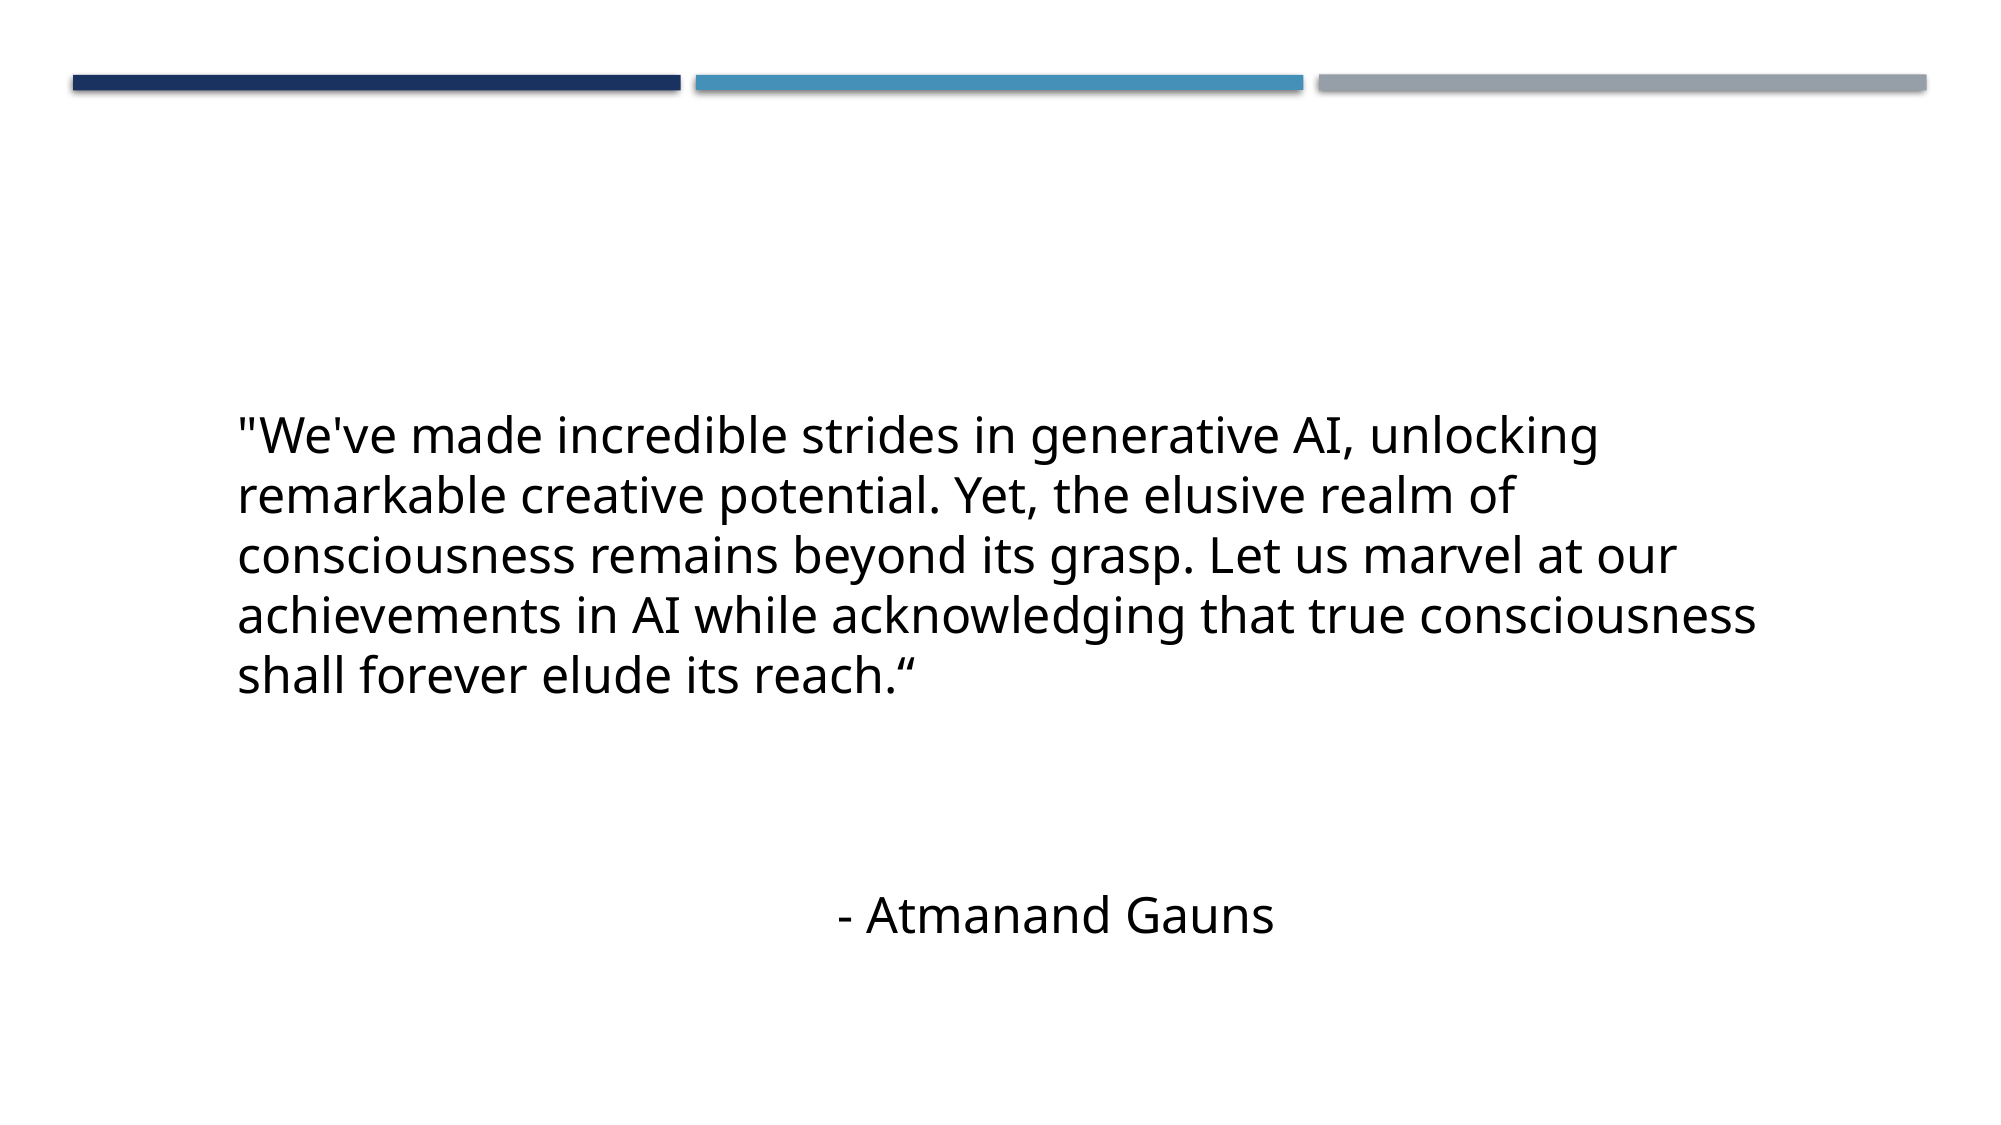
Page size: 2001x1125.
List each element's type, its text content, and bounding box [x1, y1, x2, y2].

text_box "We've made incredible strides in generative AI, unlocking remarkable creative potential. Yet, the elusive realm of consciousness remains beyond its grasp. Let us marvel at our achievements in AI while acknowledging that true consciousness shall forever elude its reach.“ - Atmanand Gauns [222, 395, 1777, 951]
